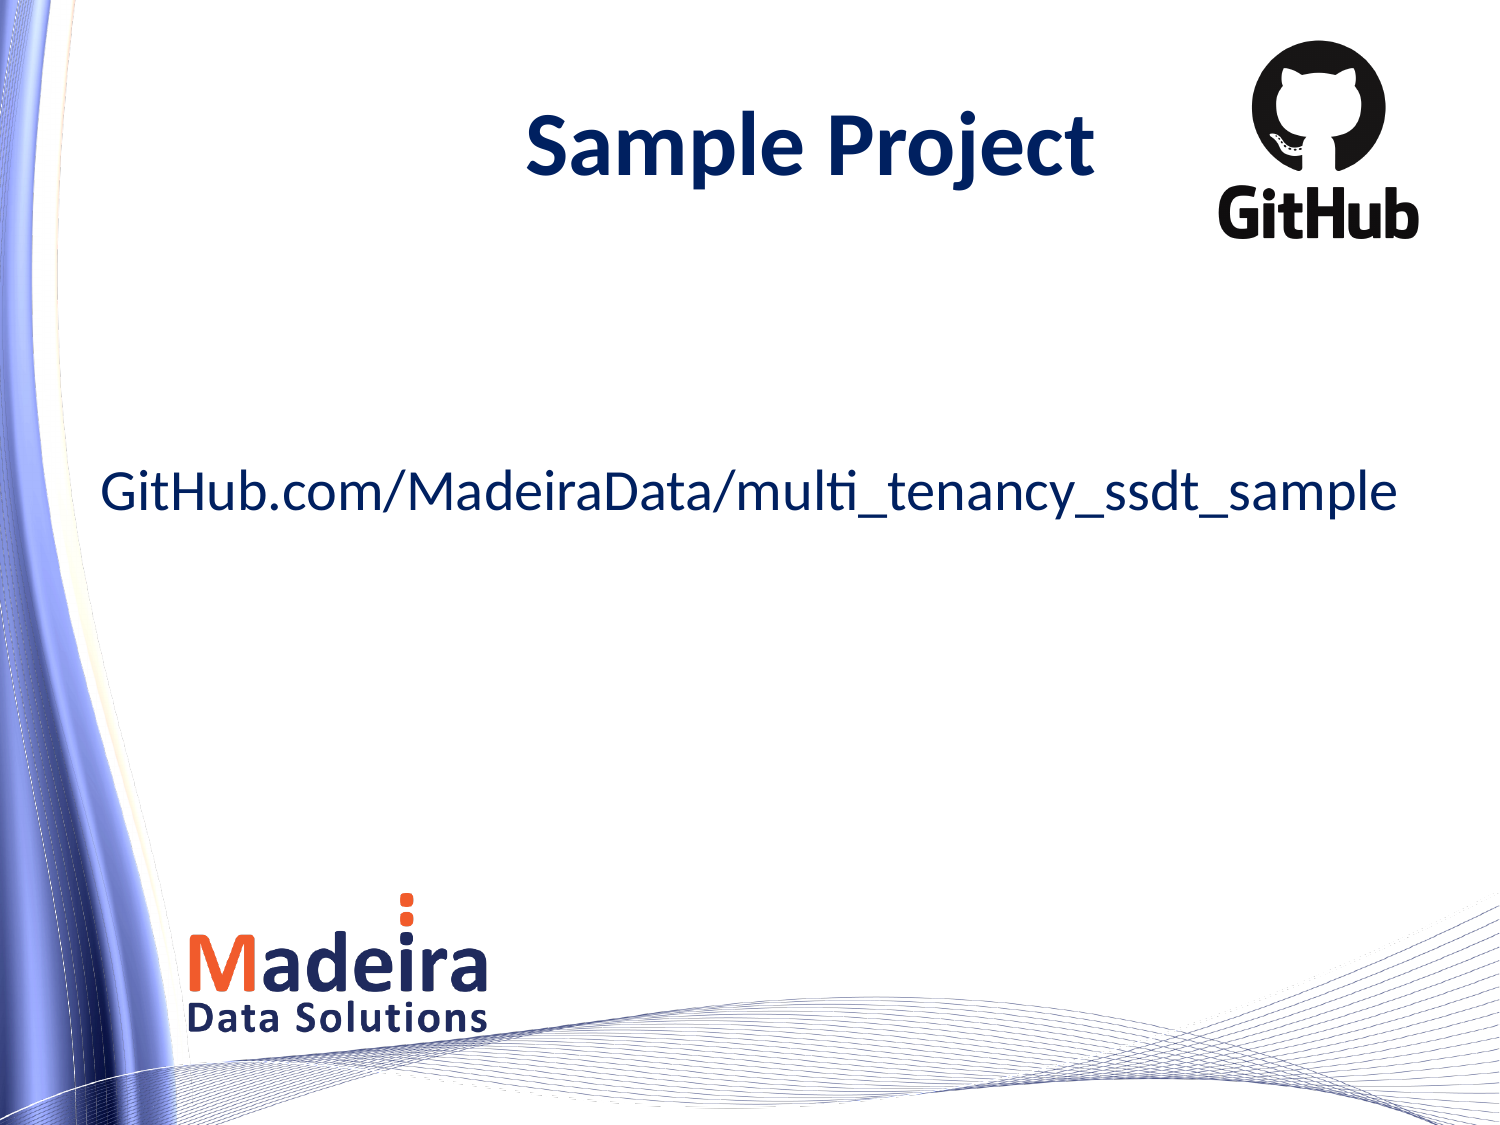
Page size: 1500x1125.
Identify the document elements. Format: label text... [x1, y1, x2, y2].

title Sample Project [197, 75, 1213, 202]
text_box Multi-Tenancy in the Real World [0, 1, 138, 891]
picture [169, 885, 506, 1039]
picture [1218, 38, 1419, 240]
list GitHub.com/MadeiraData/multi_tenancy_ssdt_sample [83, 445, 1417, 680]
